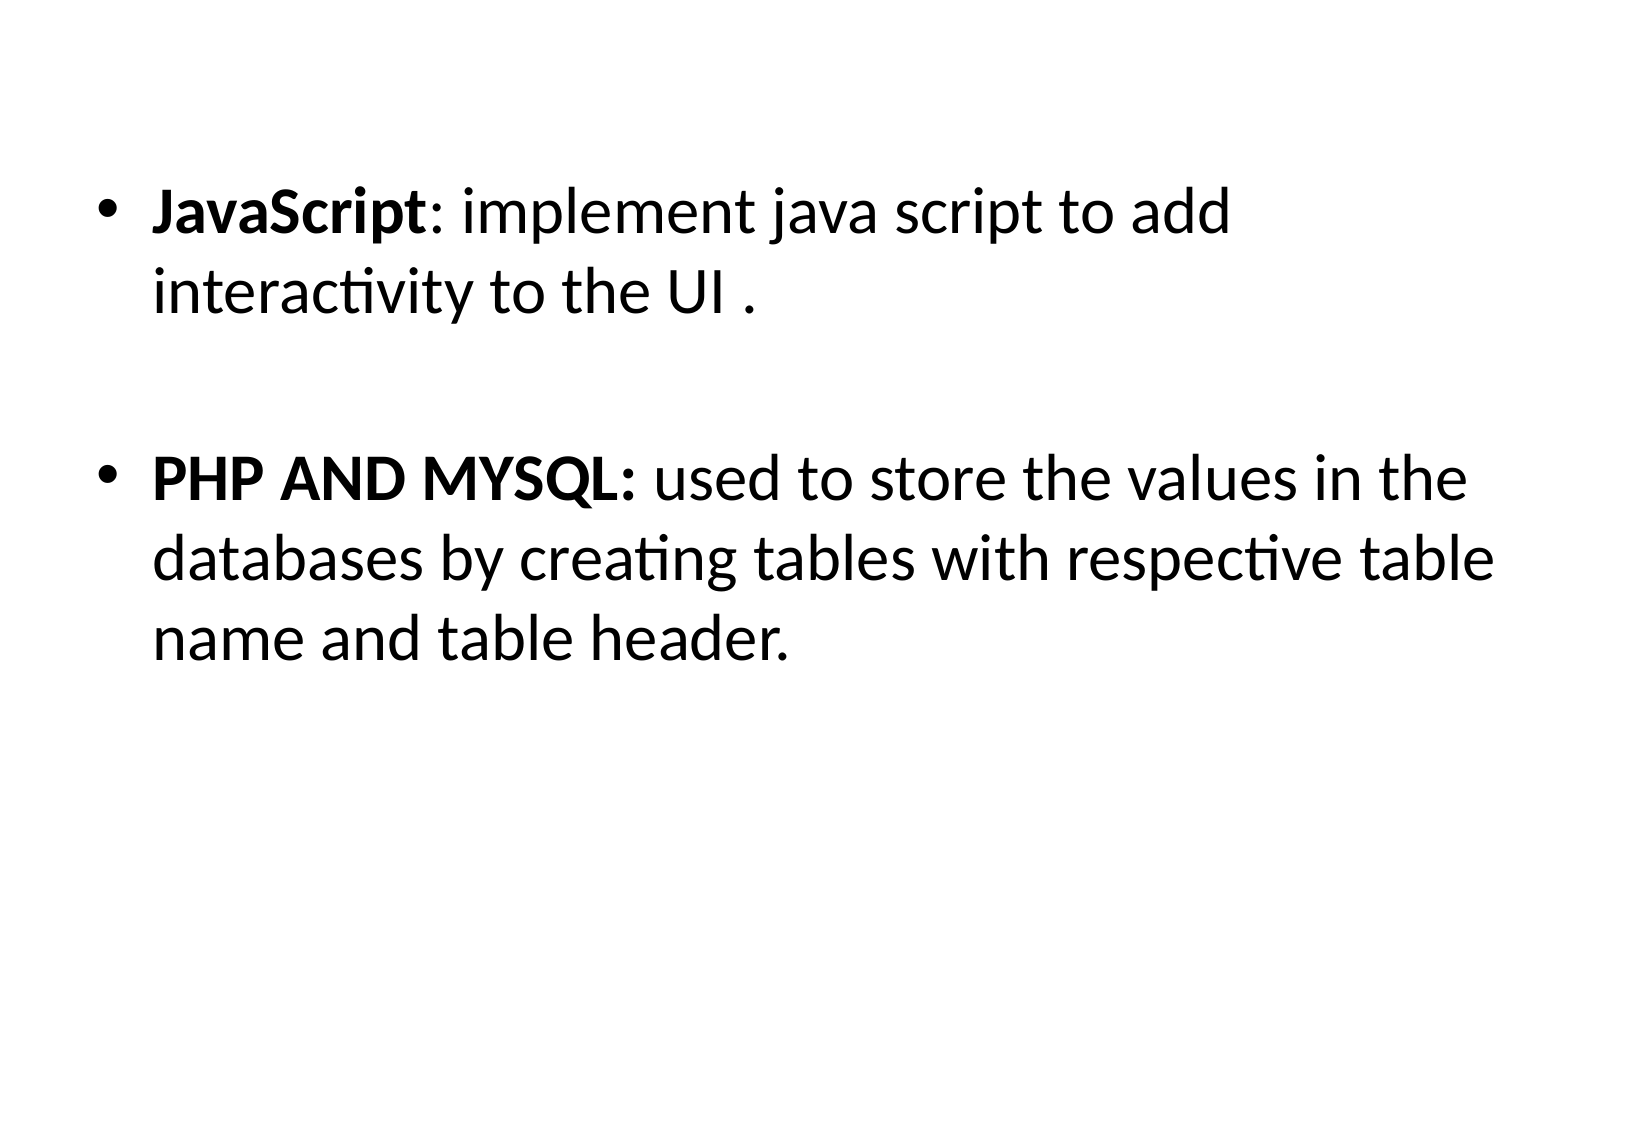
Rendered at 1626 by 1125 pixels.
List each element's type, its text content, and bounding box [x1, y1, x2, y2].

list JavaScript: implement java script to add interactivity to the UI . PHP AND MYSQL: used to store the values in the databases by creating tables with respective table name and table header. [81, 66, 1544, 1005]
